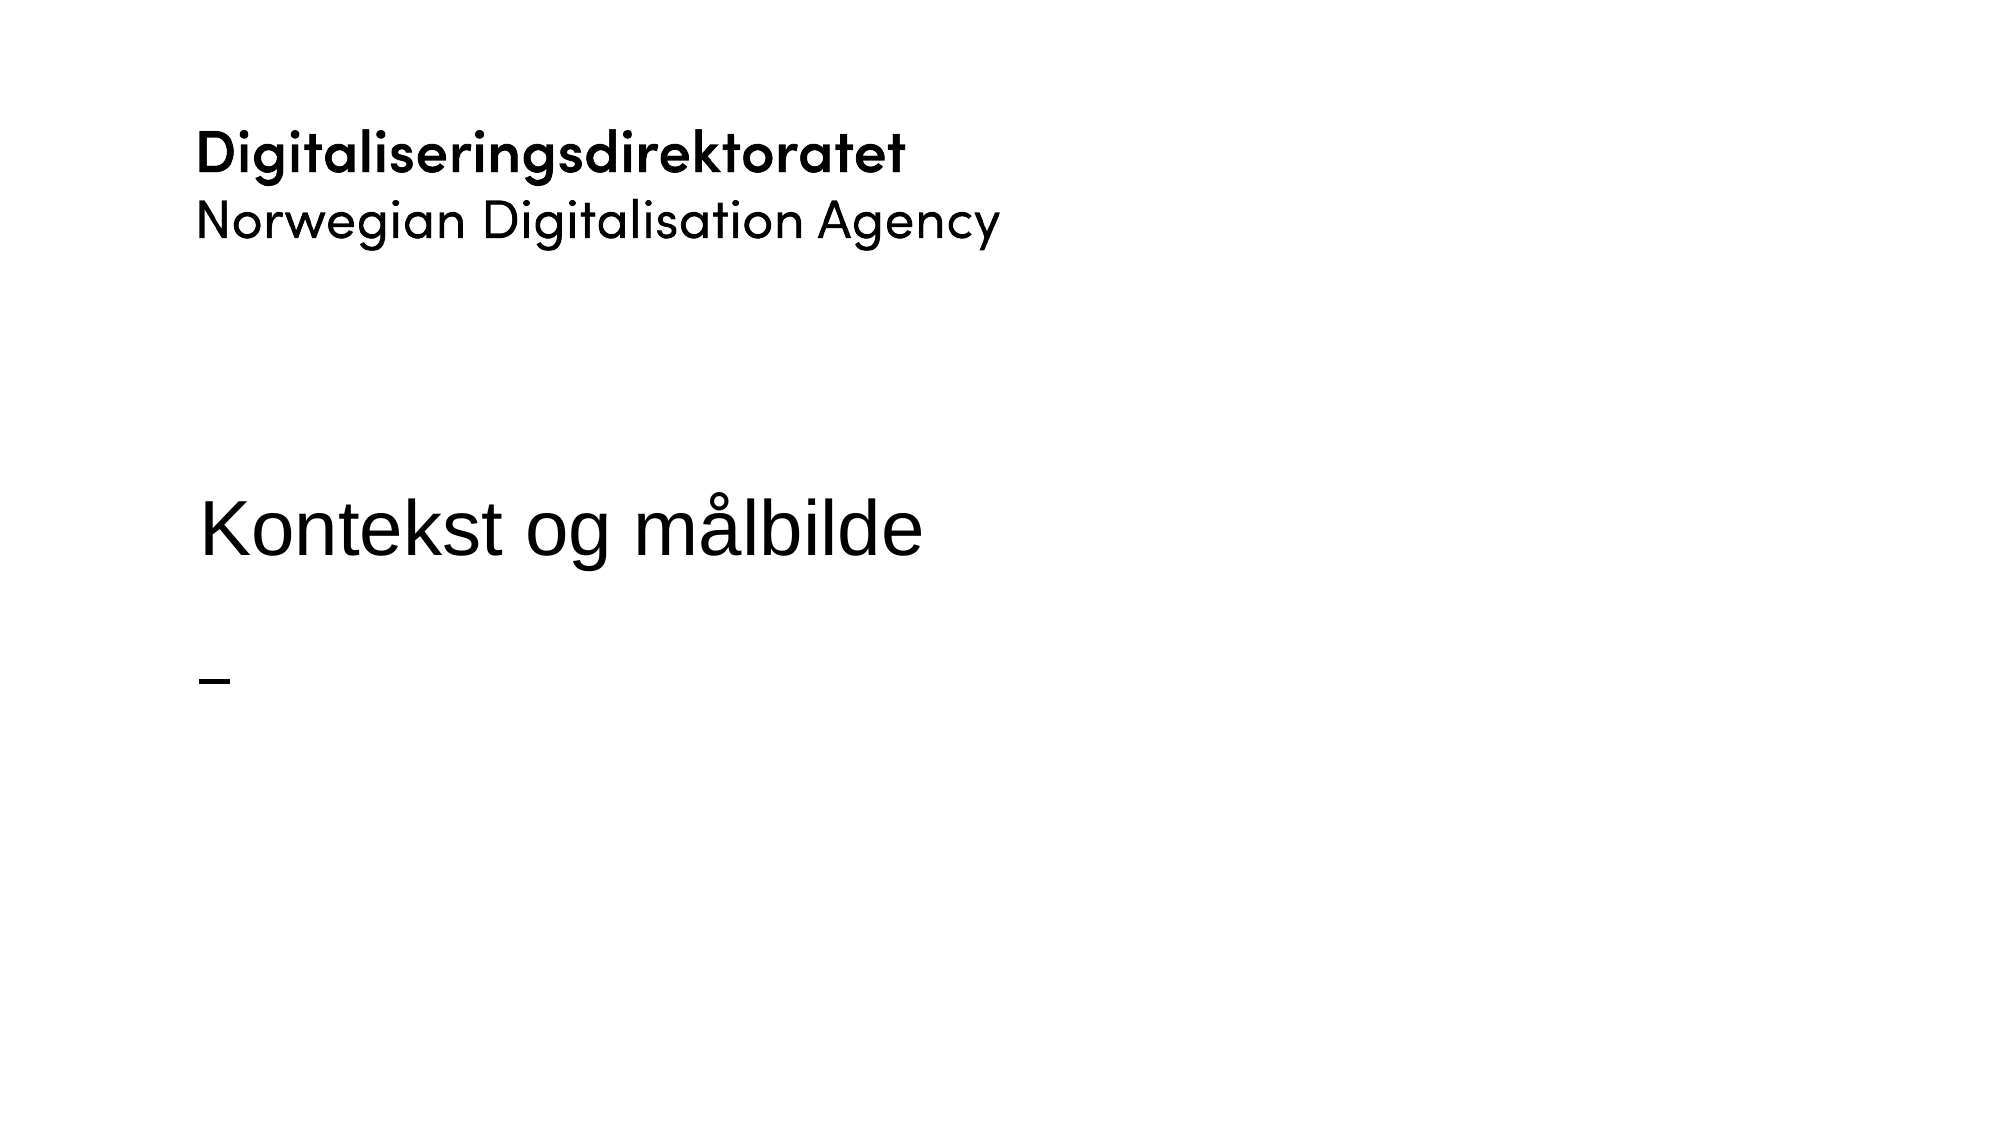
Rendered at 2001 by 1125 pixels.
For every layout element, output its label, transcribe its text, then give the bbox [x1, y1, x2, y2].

picture [199, 129, 1000, 251]
title Kontekst og målbilde [199, 382, 1529, 571]
